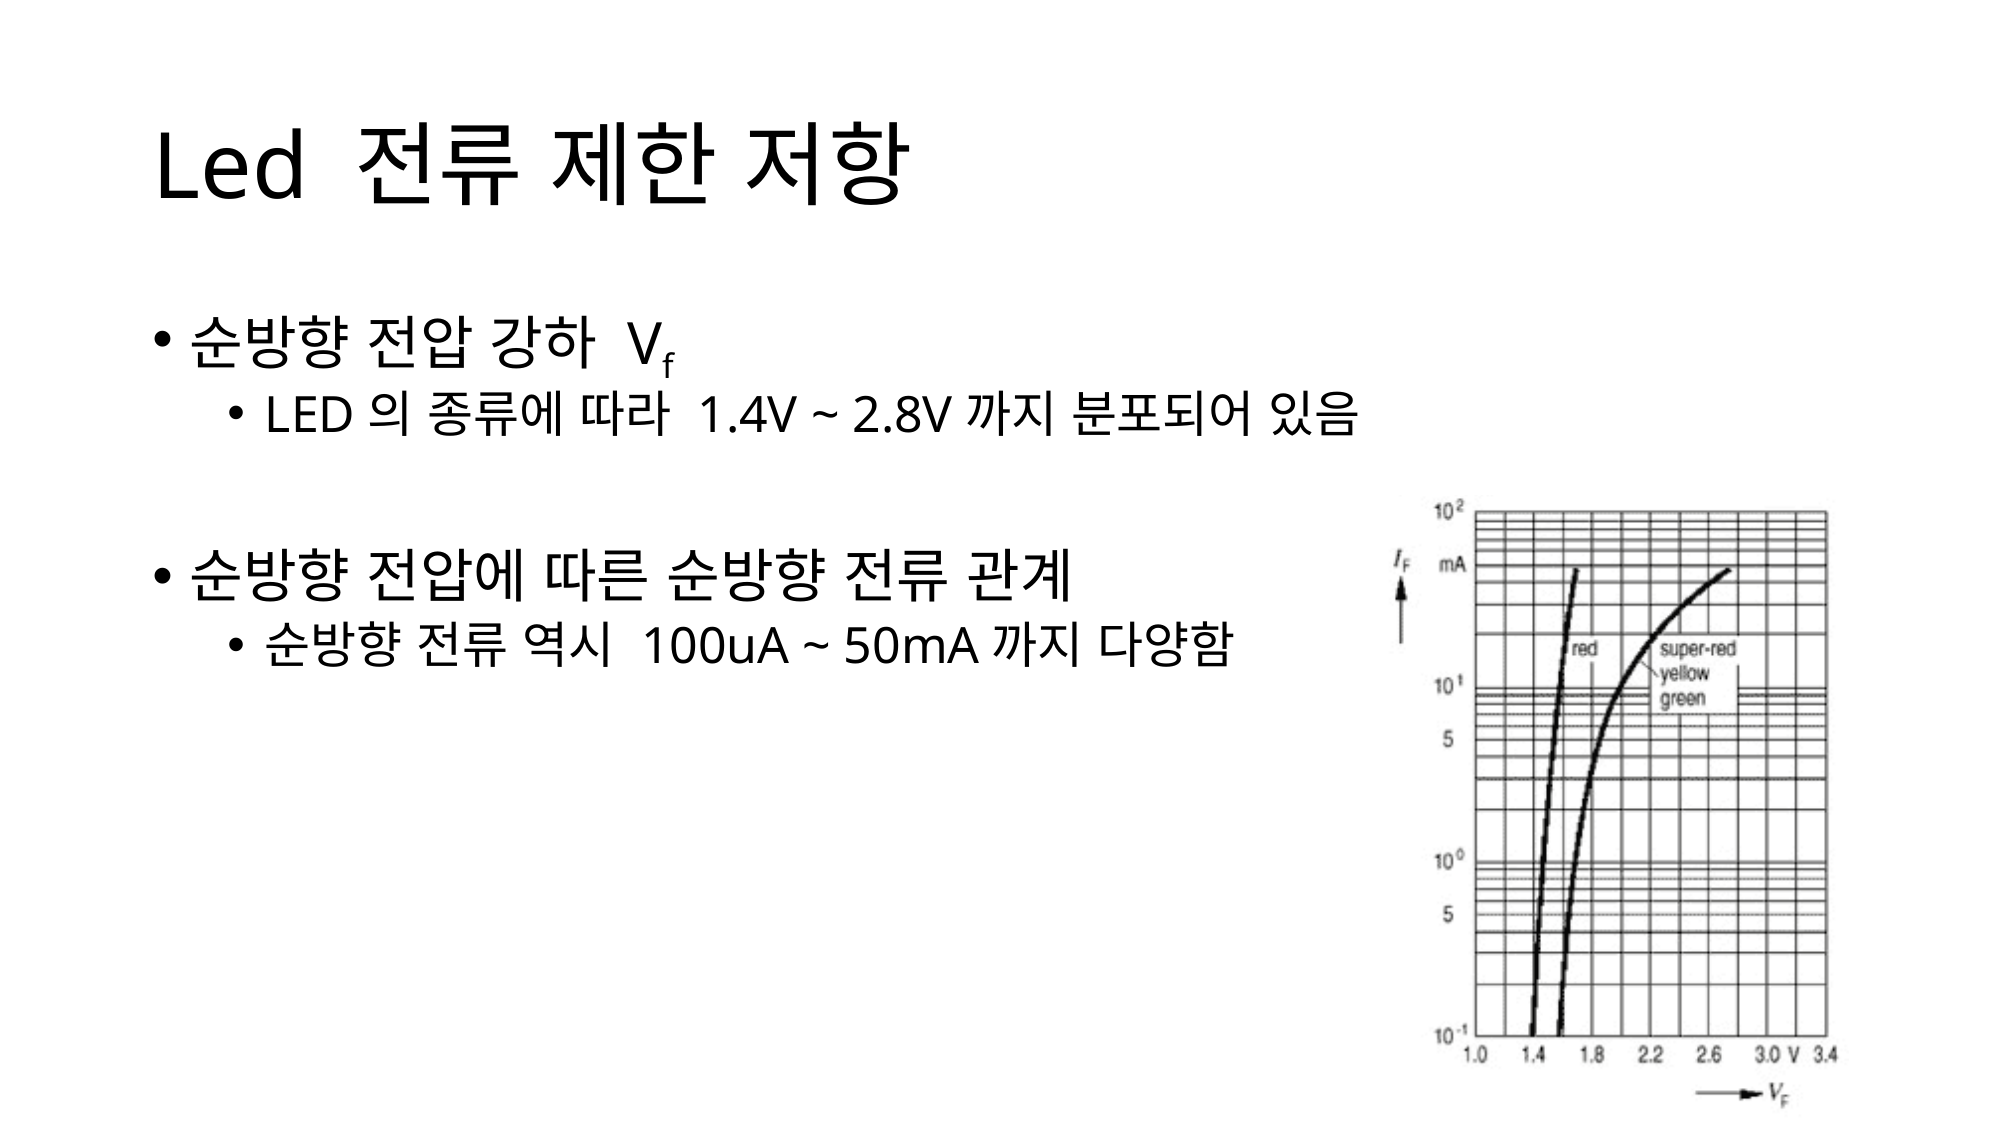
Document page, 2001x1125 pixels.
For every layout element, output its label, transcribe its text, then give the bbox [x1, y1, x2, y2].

picture [1386, 495, 1849, 1121]
list 순방향 전압 강하 Vf LED의 종류에 따라 1.4V ~ 2.8V까지 분포되어 있음 순방향 전압에 따른 순방향 전류 관계 순방향 전류 역시 100uA ~ 50mA까지 다양함 [137, 299, 1863, 1099]
title Led 전류 제한 저항 [137, 59, 1863, 278]
